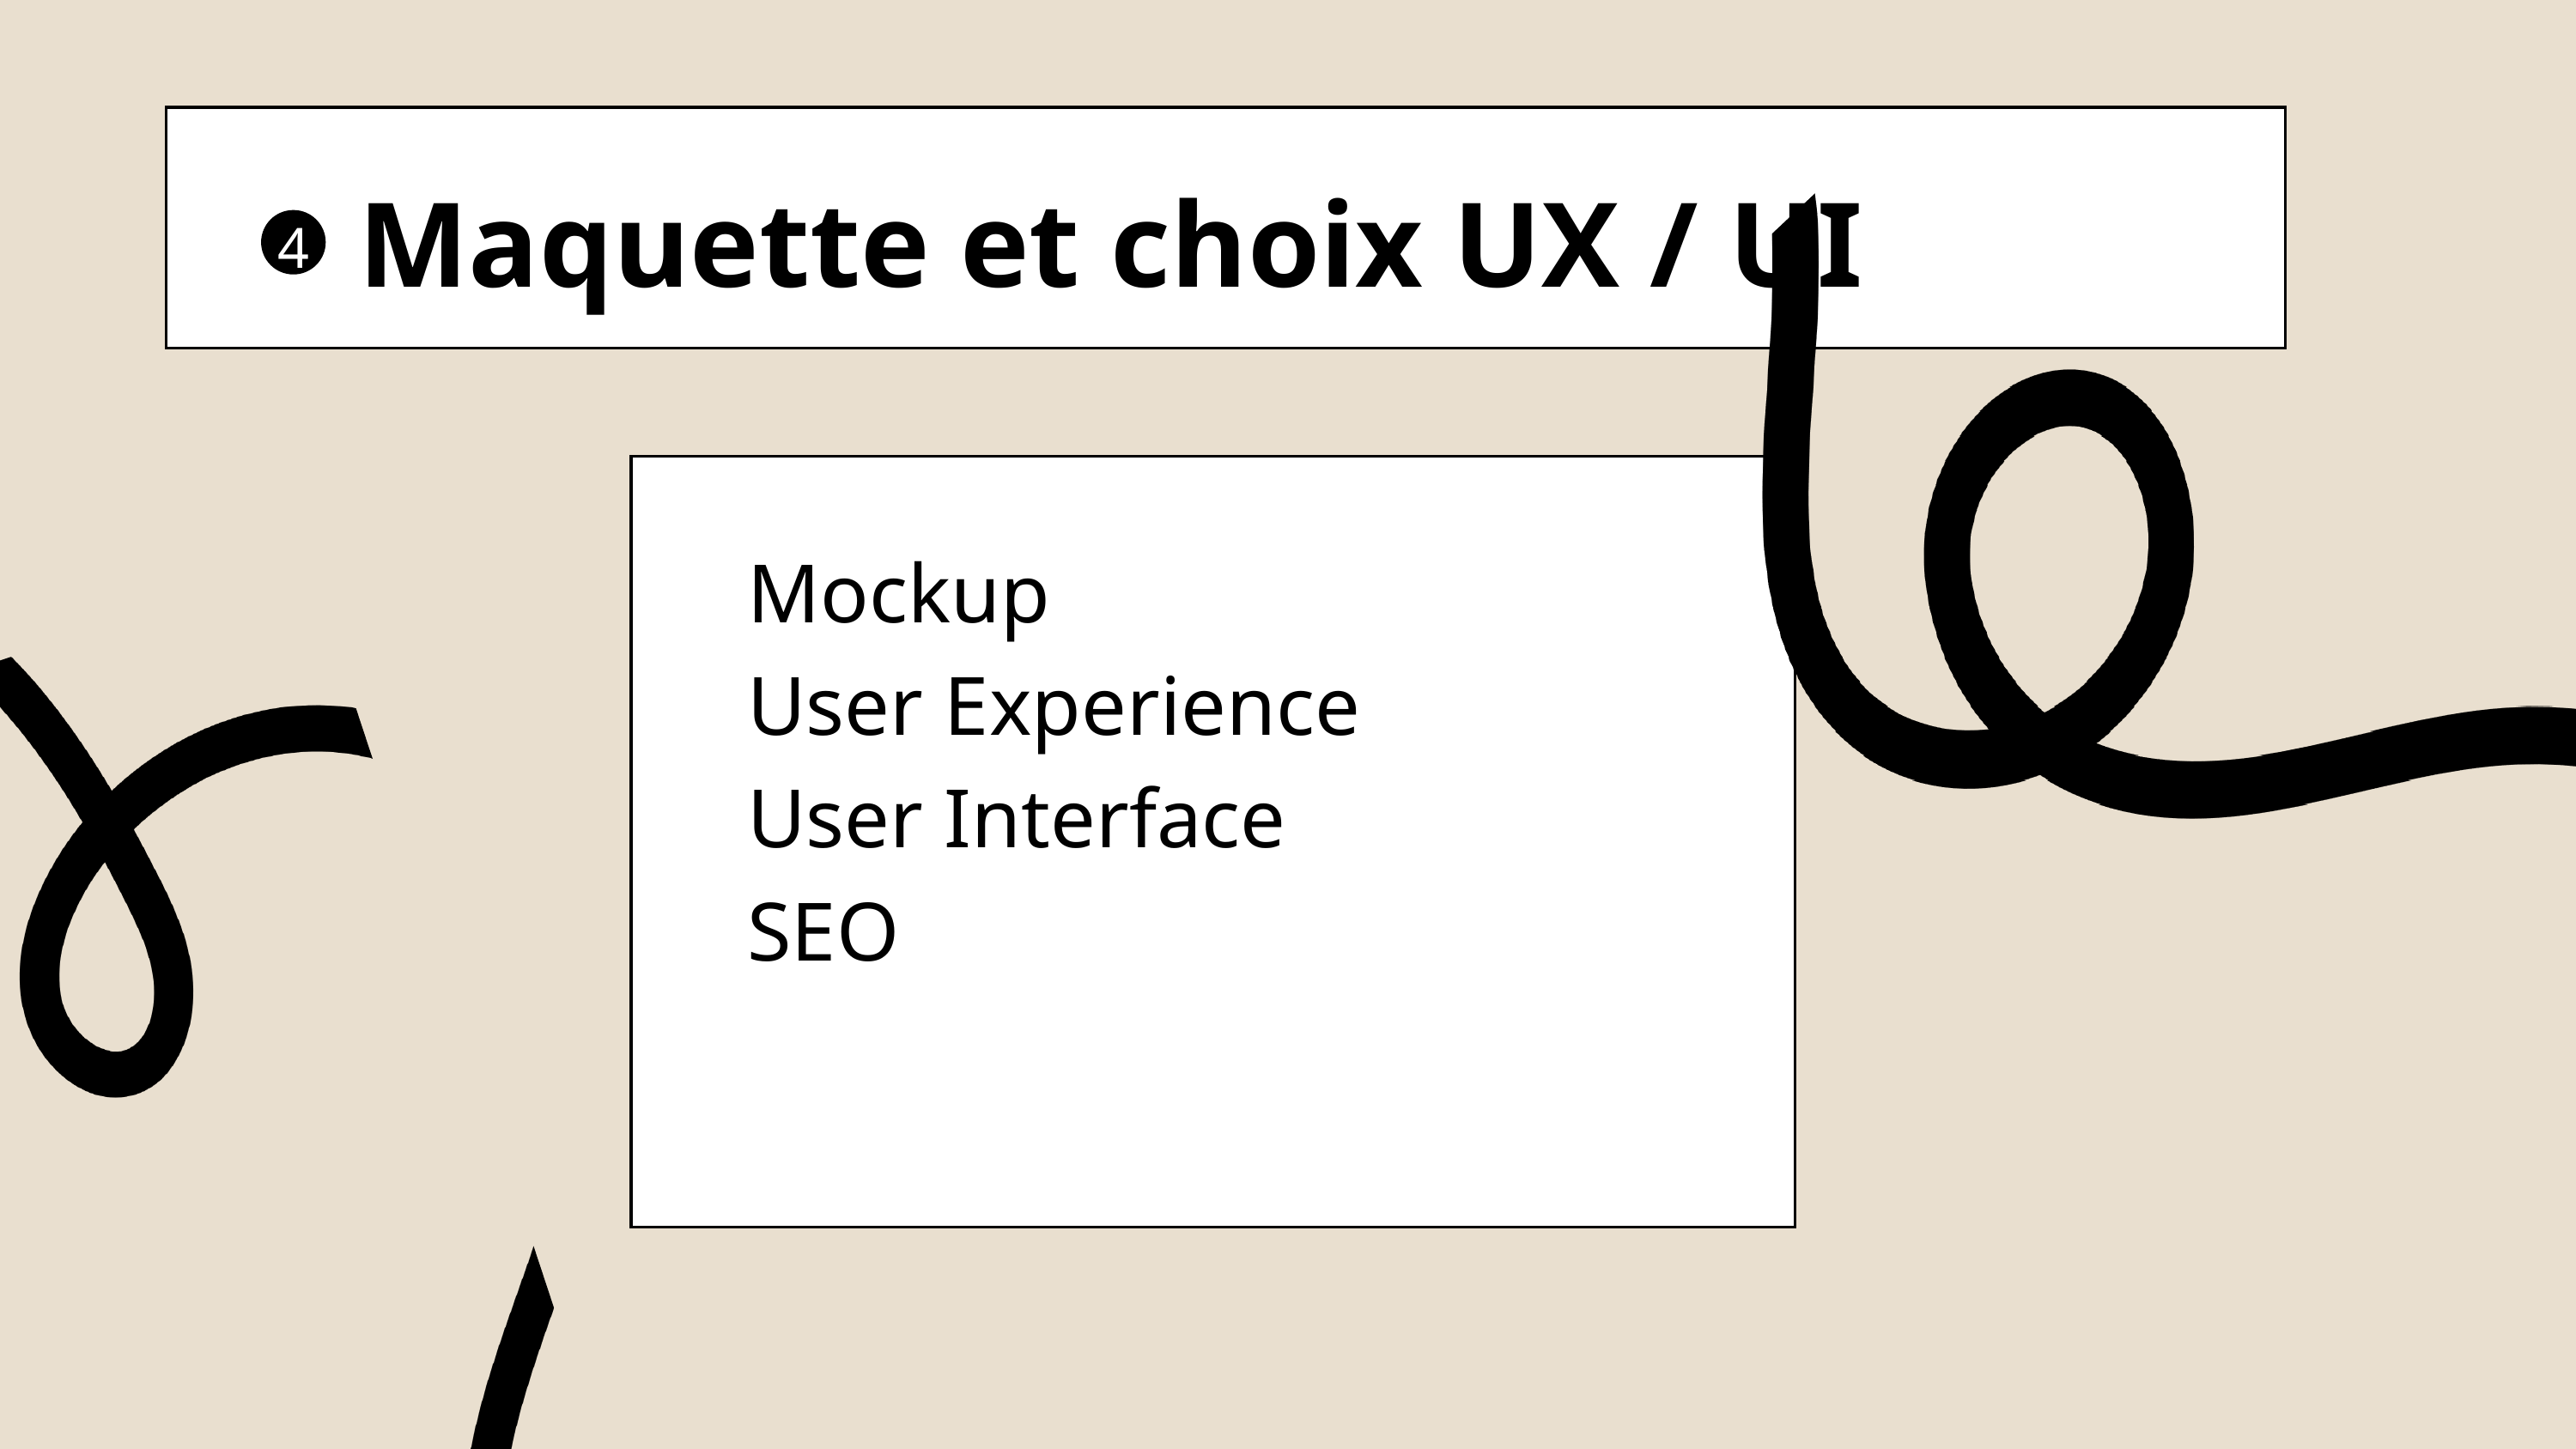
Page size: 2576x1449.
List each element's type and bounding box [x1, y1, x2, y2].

text_box [0, 559, 601, 1449]
text_box [630, 455, 1795, 1228]
text_box [1537, 0, 2576, 1449]
text_box [166, 106, 2286, 349]
text_box [260, 209, 326, 281]
